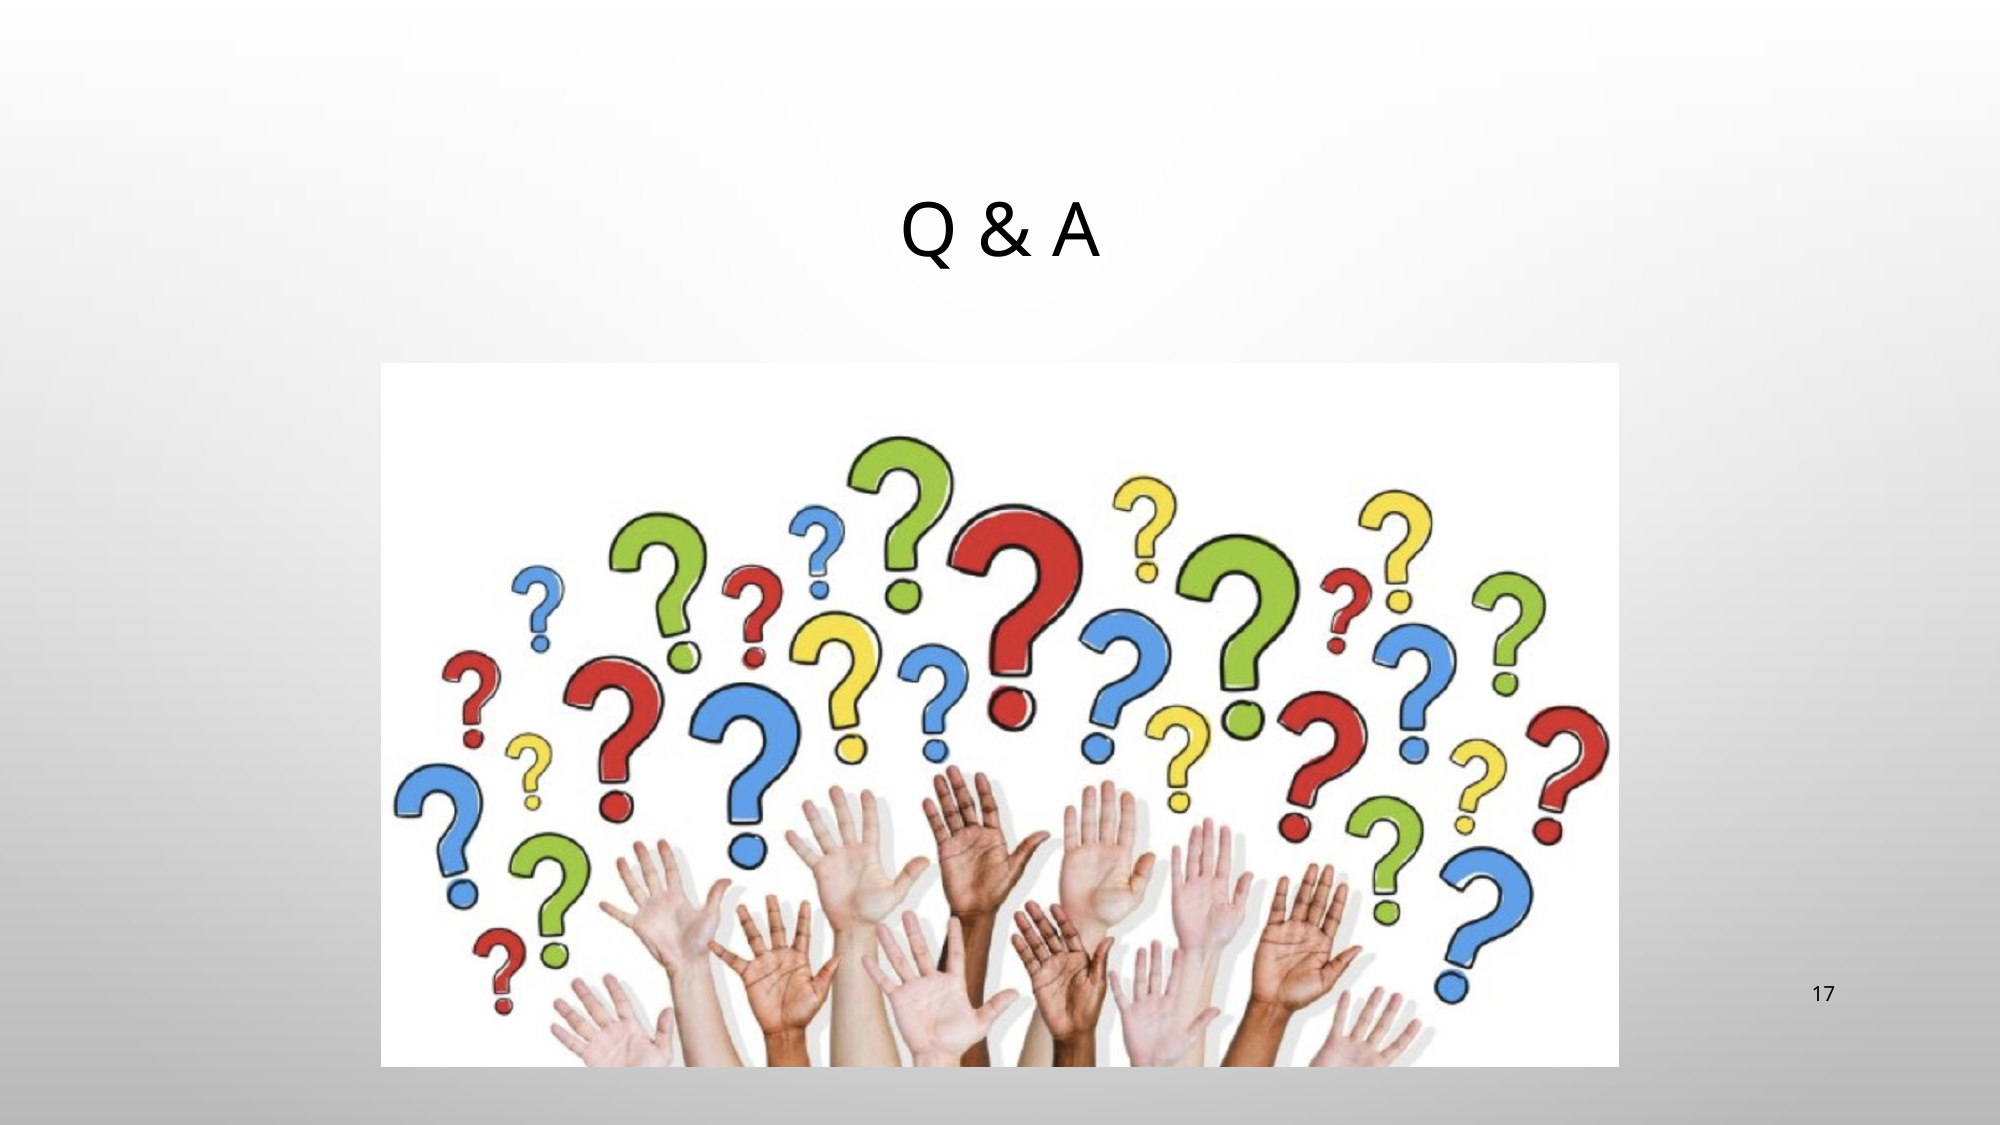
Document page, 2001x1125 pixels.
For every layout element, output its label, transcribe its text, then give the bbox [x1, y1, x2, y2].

picture [0, 0, 2000, 1125]
slide_number 17 [1724, 965, 1851, 1025]
title Q & a [149, 101, 1851, 364]
